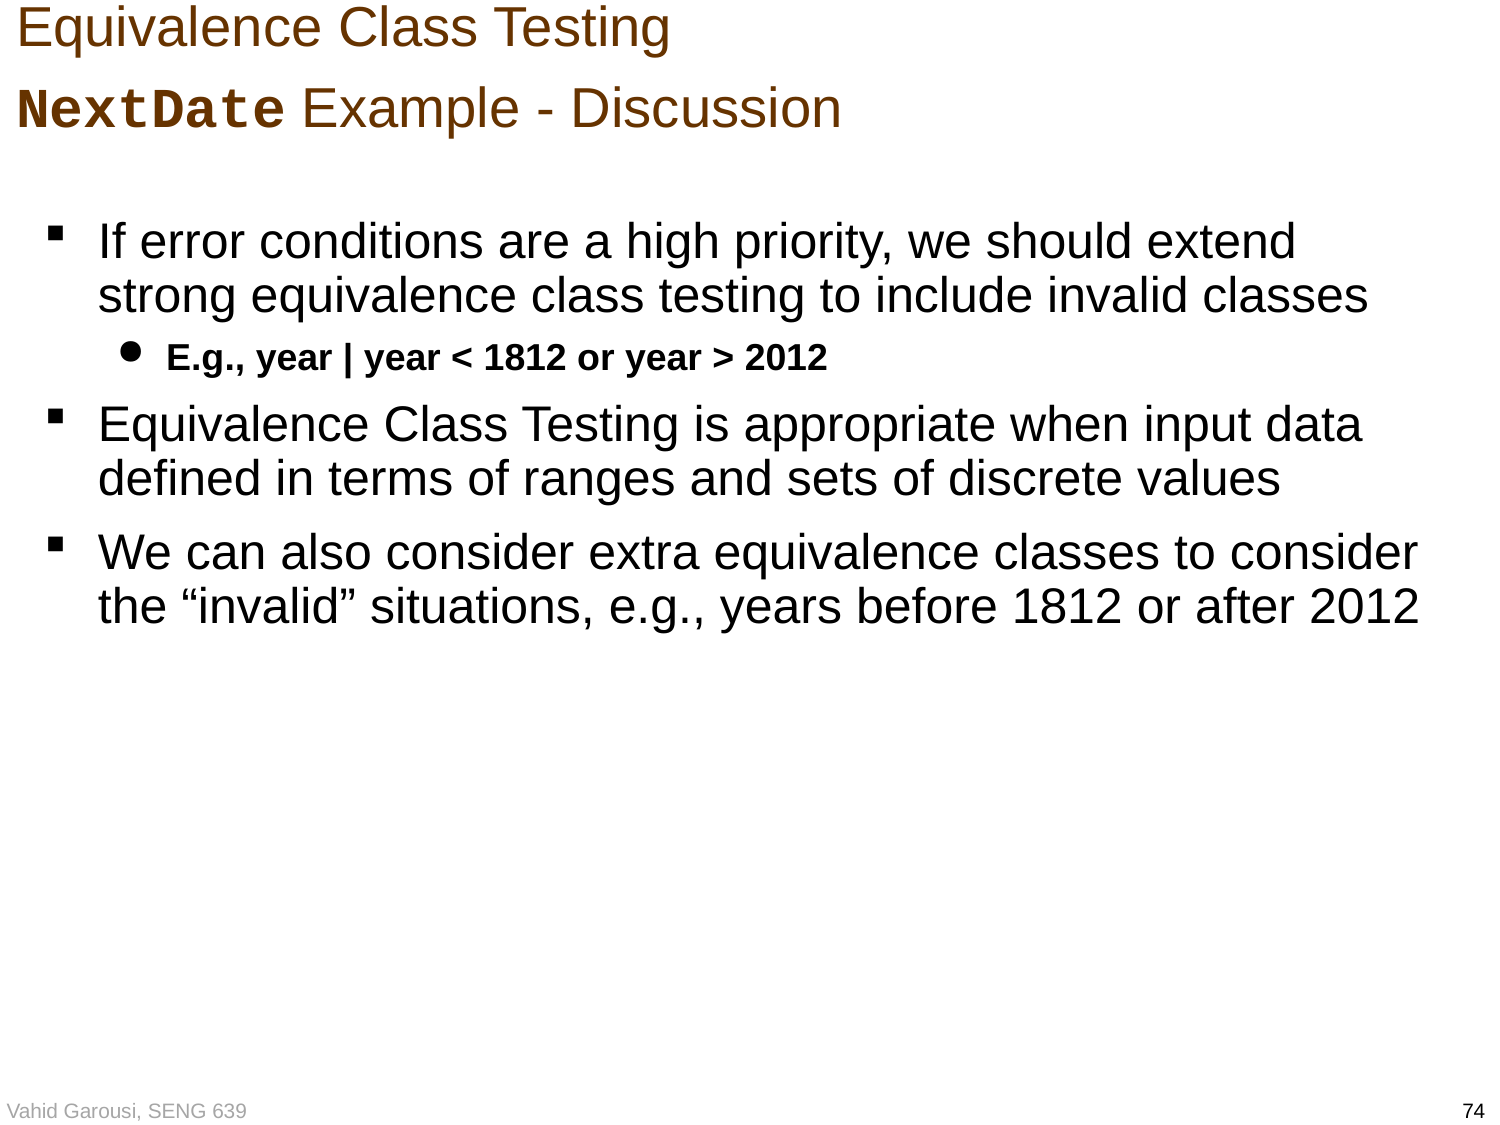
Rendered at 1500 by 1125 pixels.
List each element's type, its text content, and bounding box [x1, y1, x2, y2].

list If error conditions are a high priority, we should extend strong equivalence class testing to include invalid classes E.g., year | year < 1812 or year > 2012 Equivalence Class Testing is appropriate when input data defined in terms of ranges and sets of discrete values We can also consider extra equivalence classes to consider the “invalid” situations, e.g., years before 1812 or after 2012 [28, 207, 1460, 654]
title Equivalence Class Testing NextDate Example - Discussion [0, 1, 1500, 115]
